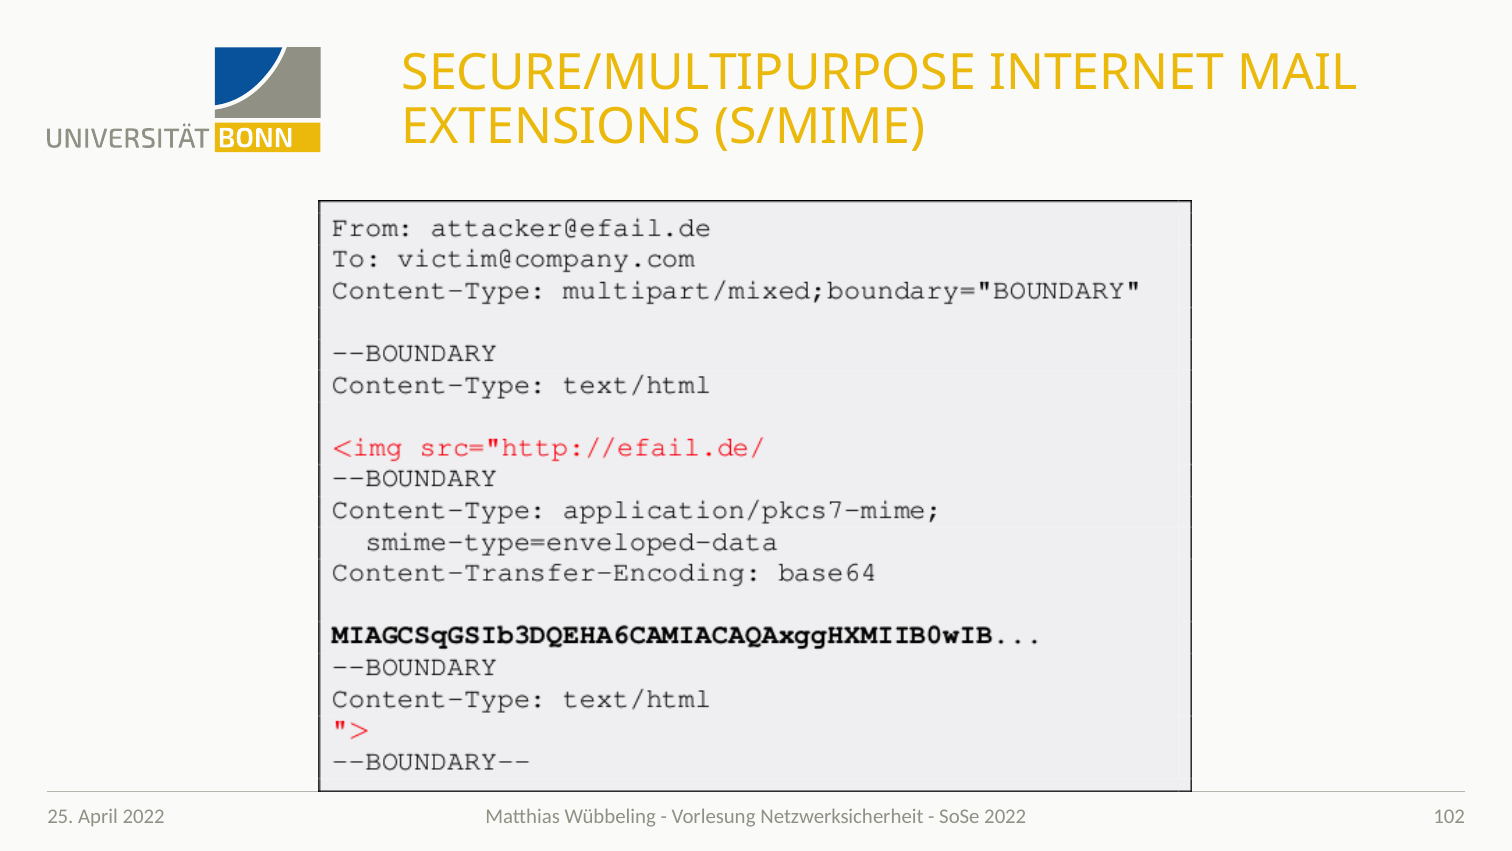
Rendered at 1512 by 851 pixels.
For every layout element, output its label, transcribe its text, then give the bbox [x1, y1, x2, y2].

slide_number 102 [1370, 798, 1465, 839]
title Secure/Multipurpose Internet Mail Extensions (S/MIME) [401, 47, 1465, 154]
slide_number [47, 798, 189, 839]
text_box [46, 200, 1466, 792]
footer Matthias Wübbeling - Vorlesung Netzwerksicherheit - SoSe 2022 [342, 799, 1170, 839]
